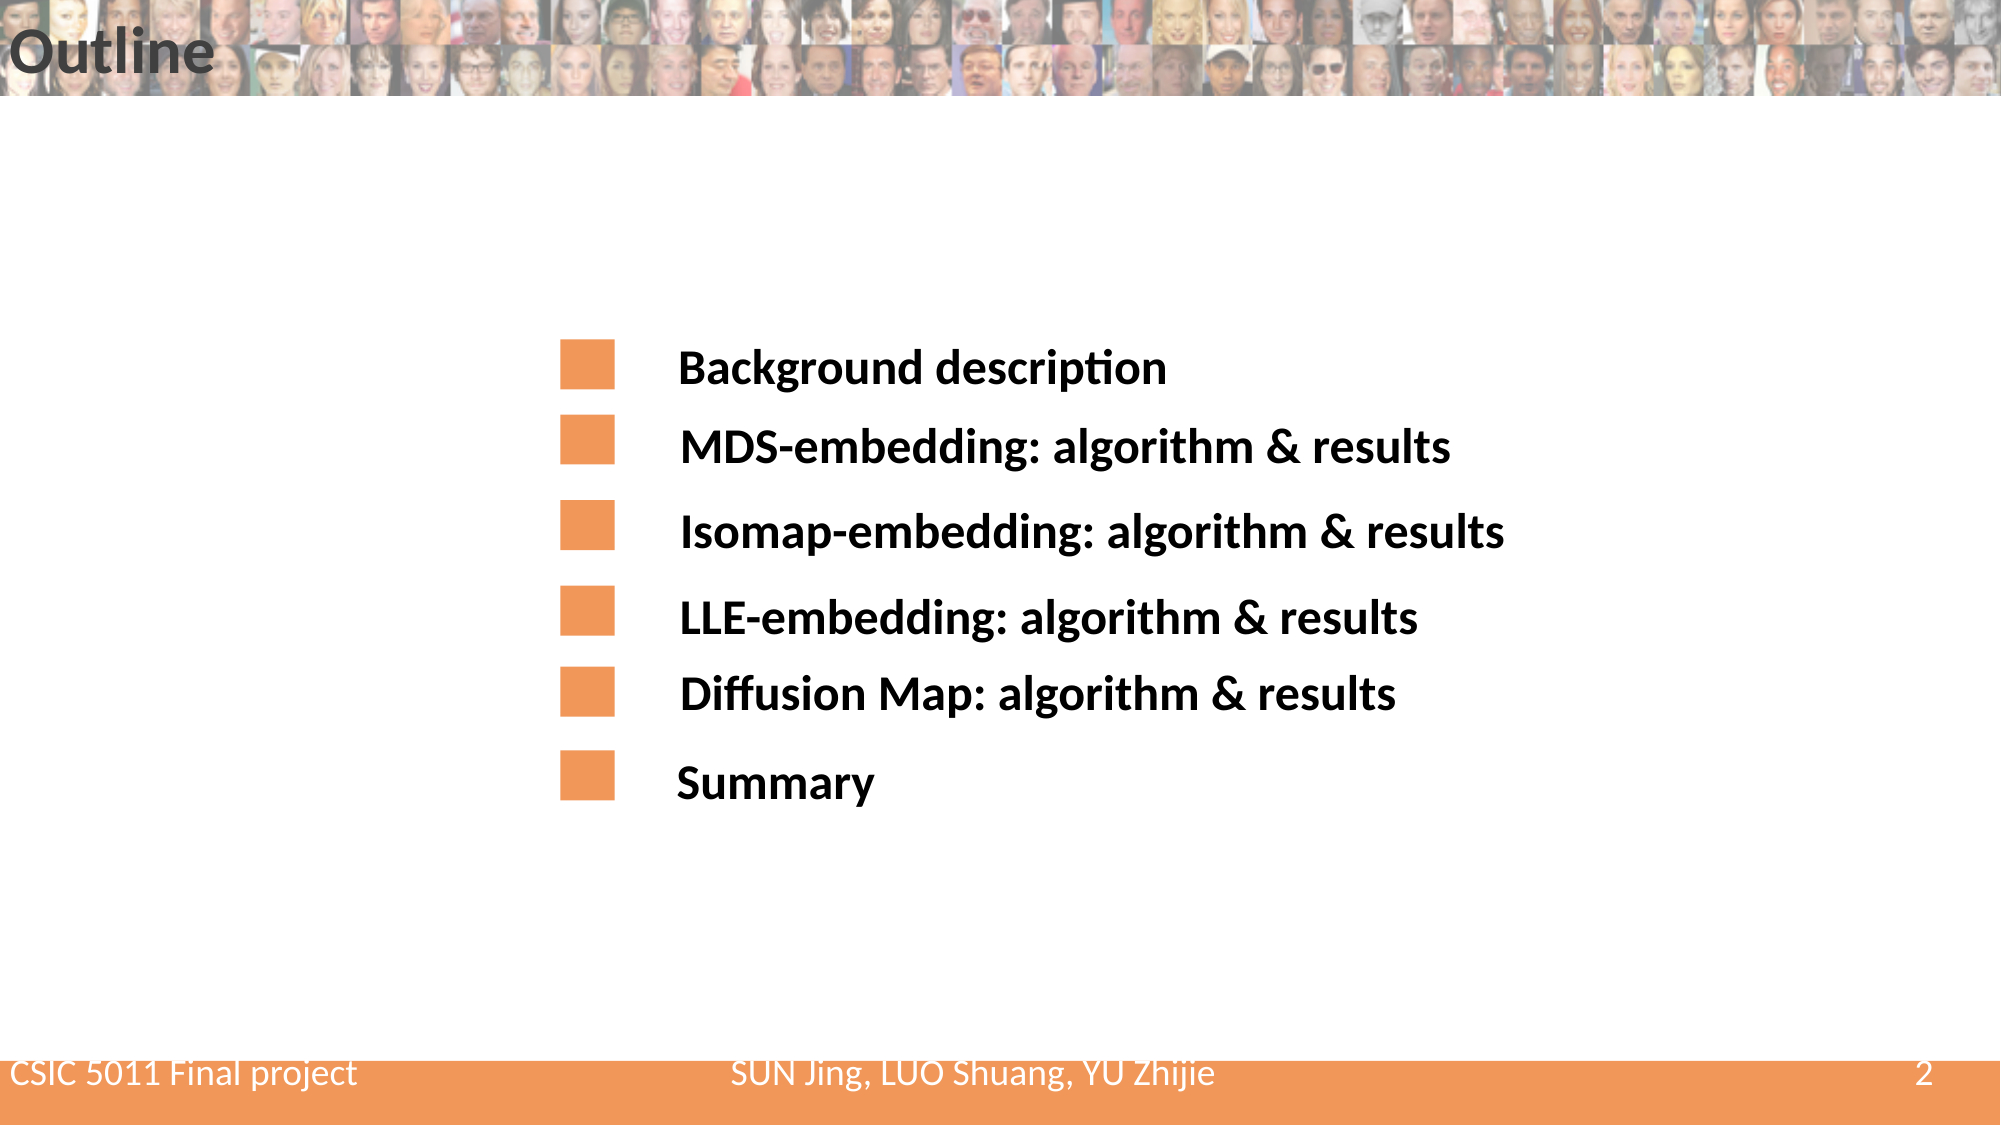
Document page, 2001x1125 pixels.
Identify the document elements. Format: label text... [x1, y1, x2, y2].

text_box [559, 413, 616, 466]
text_box LLE-embedding: algorithm & results [665, 577, 1434, 652]
text_box [559, 338, 616, 390]
text_box Background description [663, 326, 1184, 402]
text_box [559, 666, 616, 718]
picture [0, 0, 2001, 96]
text_box [559, 499, 616, 551]
text_box Summary [661, 741, 891, 817]
text_box Diffusion Map: algorithm & results [665, 652, 1412, 728]
text_box [559, 585, 616, 637]
text_box Isomap-embedding: algorithm & results [665, 491, 1521, 567]
text_box MDS-embedding: algorithm & results [665, 405, 1467, 481]
text_box [559, 749, 616, 801]
text_box CSIC 5011 Final project SUN Jing, LUO Shuang, YU Zhijie 2 [0, 1060, 2000, 1125]
